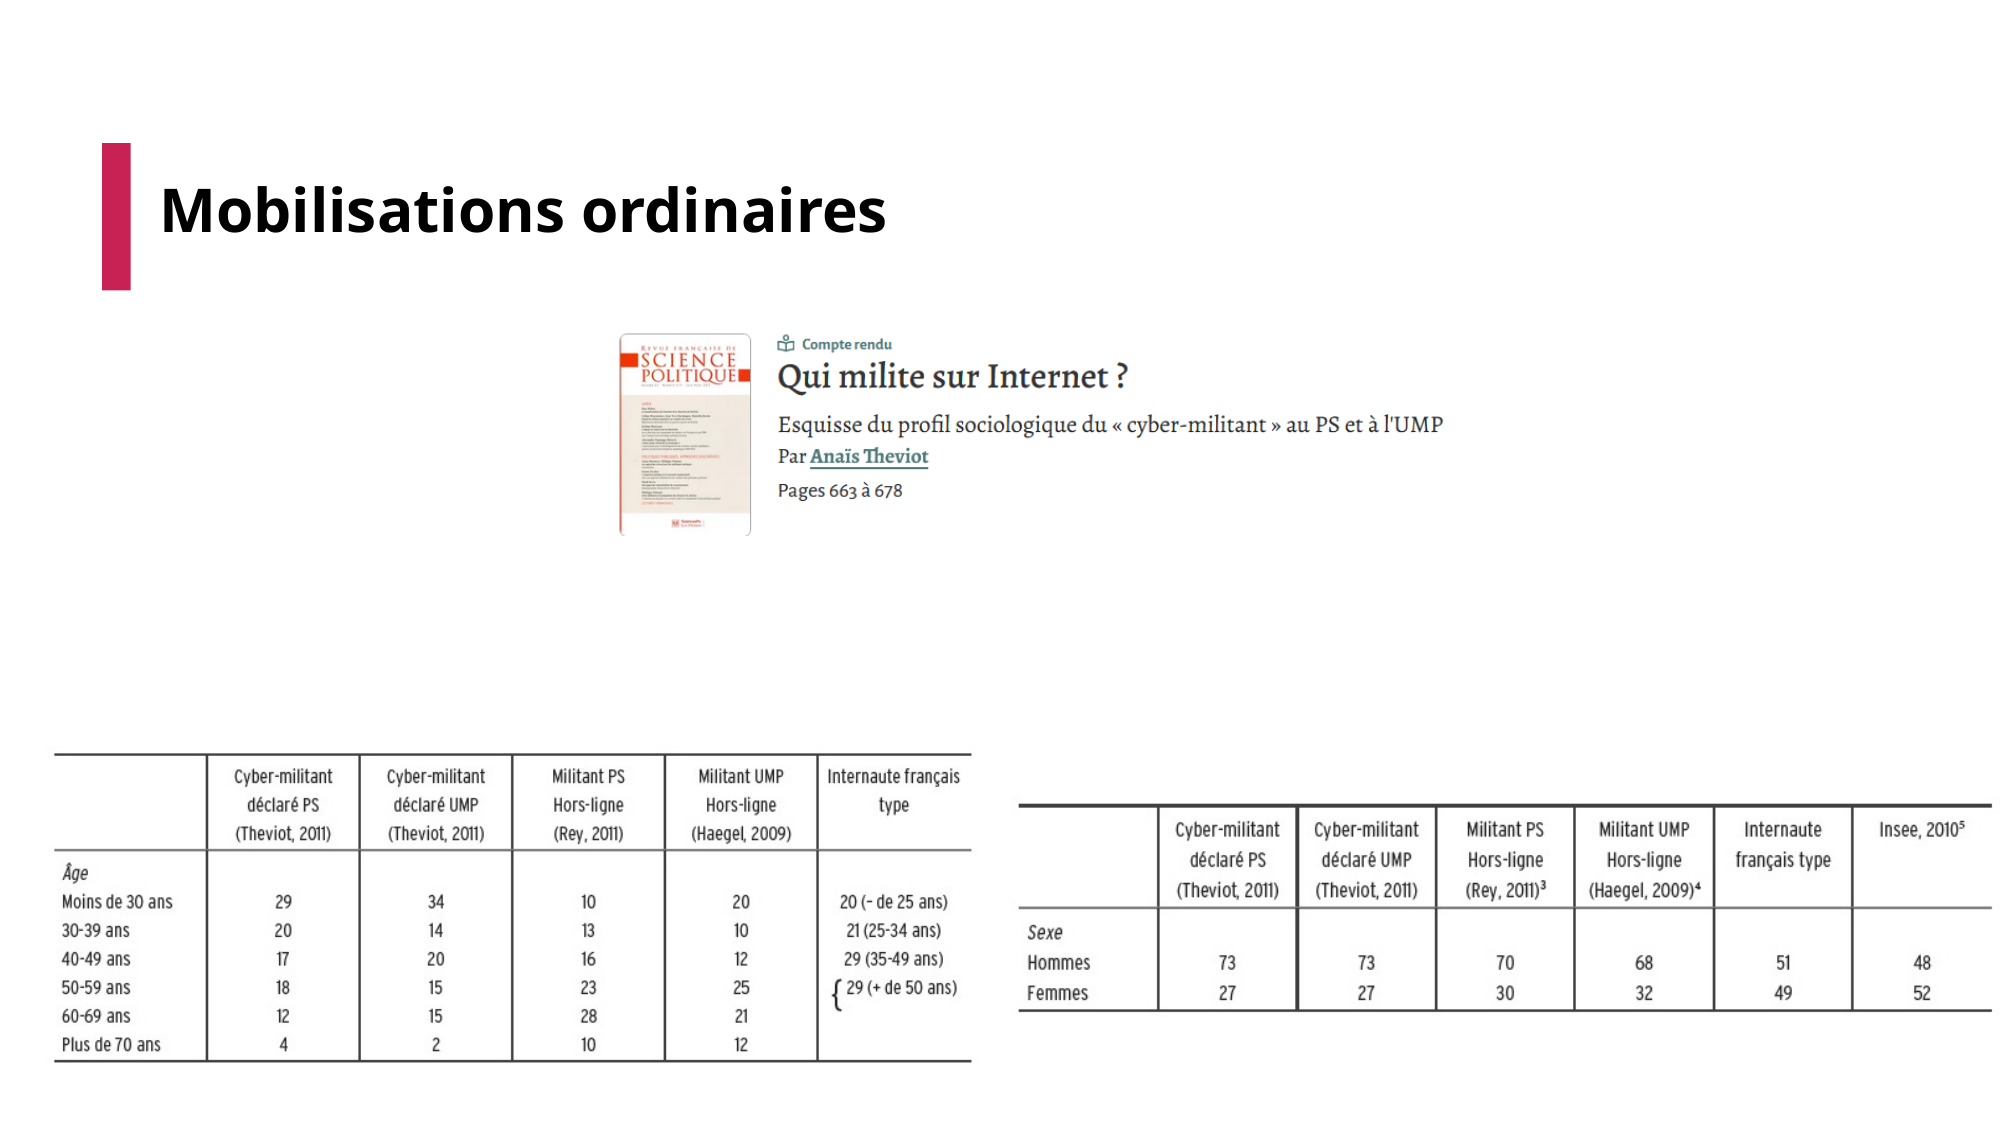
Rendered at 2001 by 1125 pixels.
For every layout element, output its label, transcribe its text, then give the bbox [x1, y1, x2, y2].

picture [613, 325, 1446, 536]
picture [47, 745, 979, 1071]
picture [1010, 795, 2000, 1021]
title Mobilisations ordinaires [159, 143, 1900, 283]
